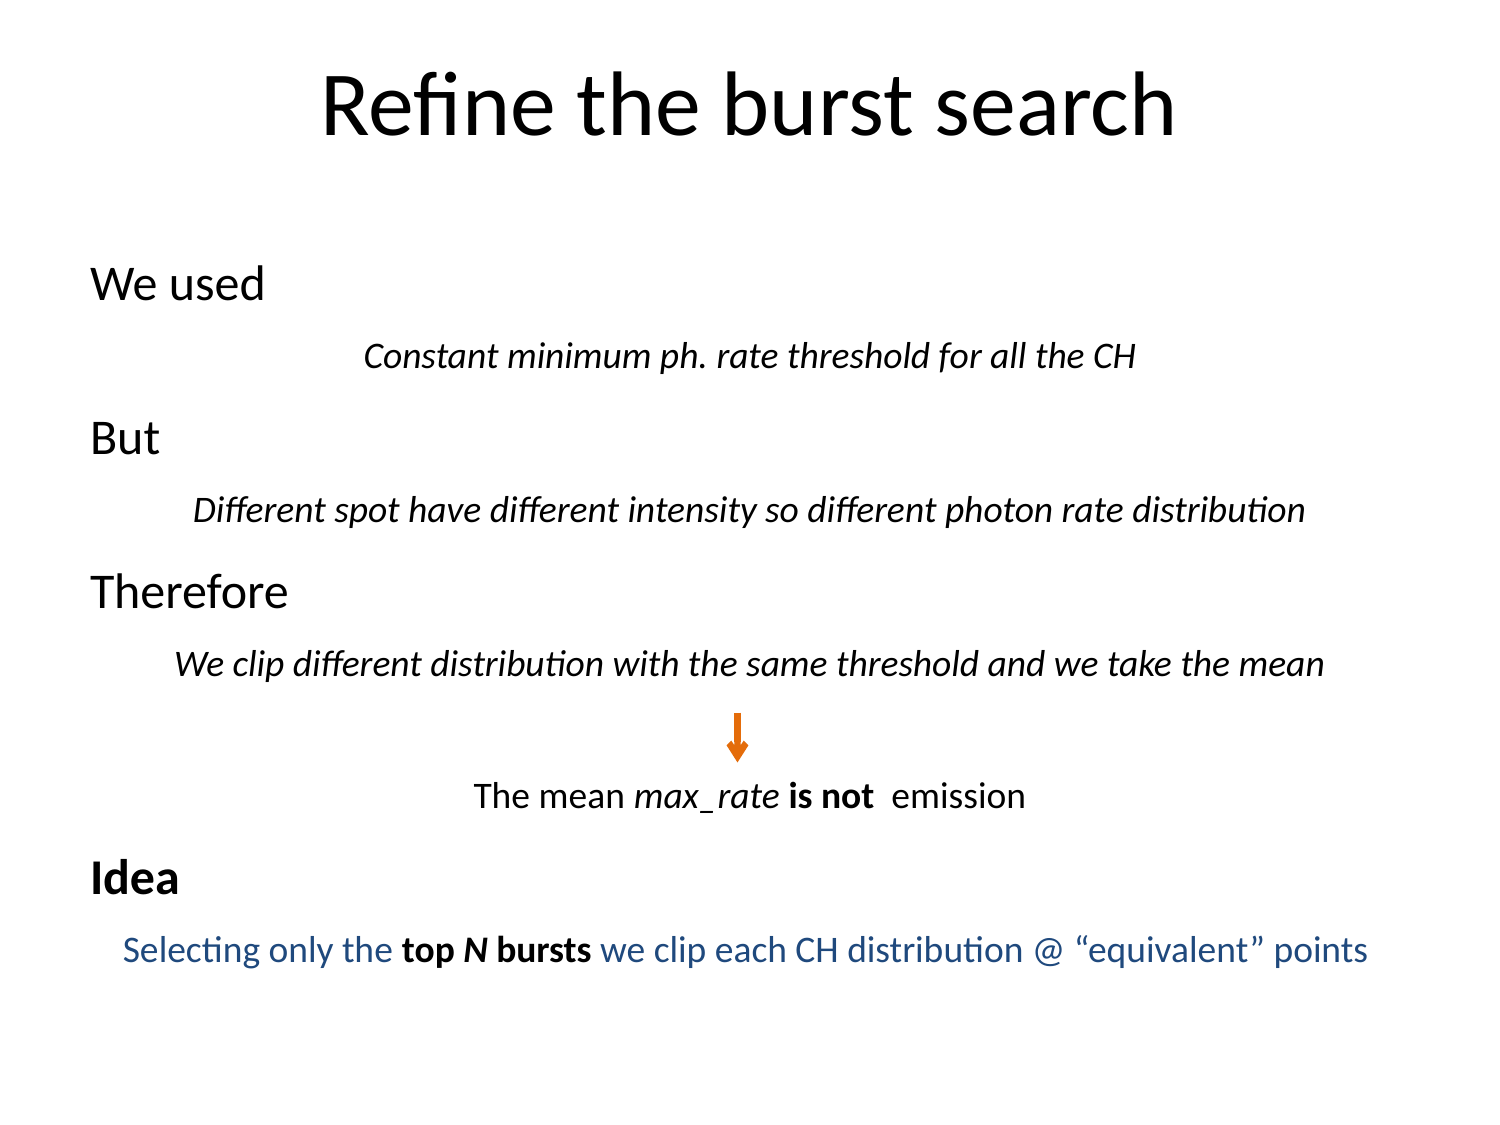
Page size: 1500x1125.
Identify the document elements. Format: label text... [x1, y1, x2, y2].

title Refine the burst search [75, 5, 1425, 193]
